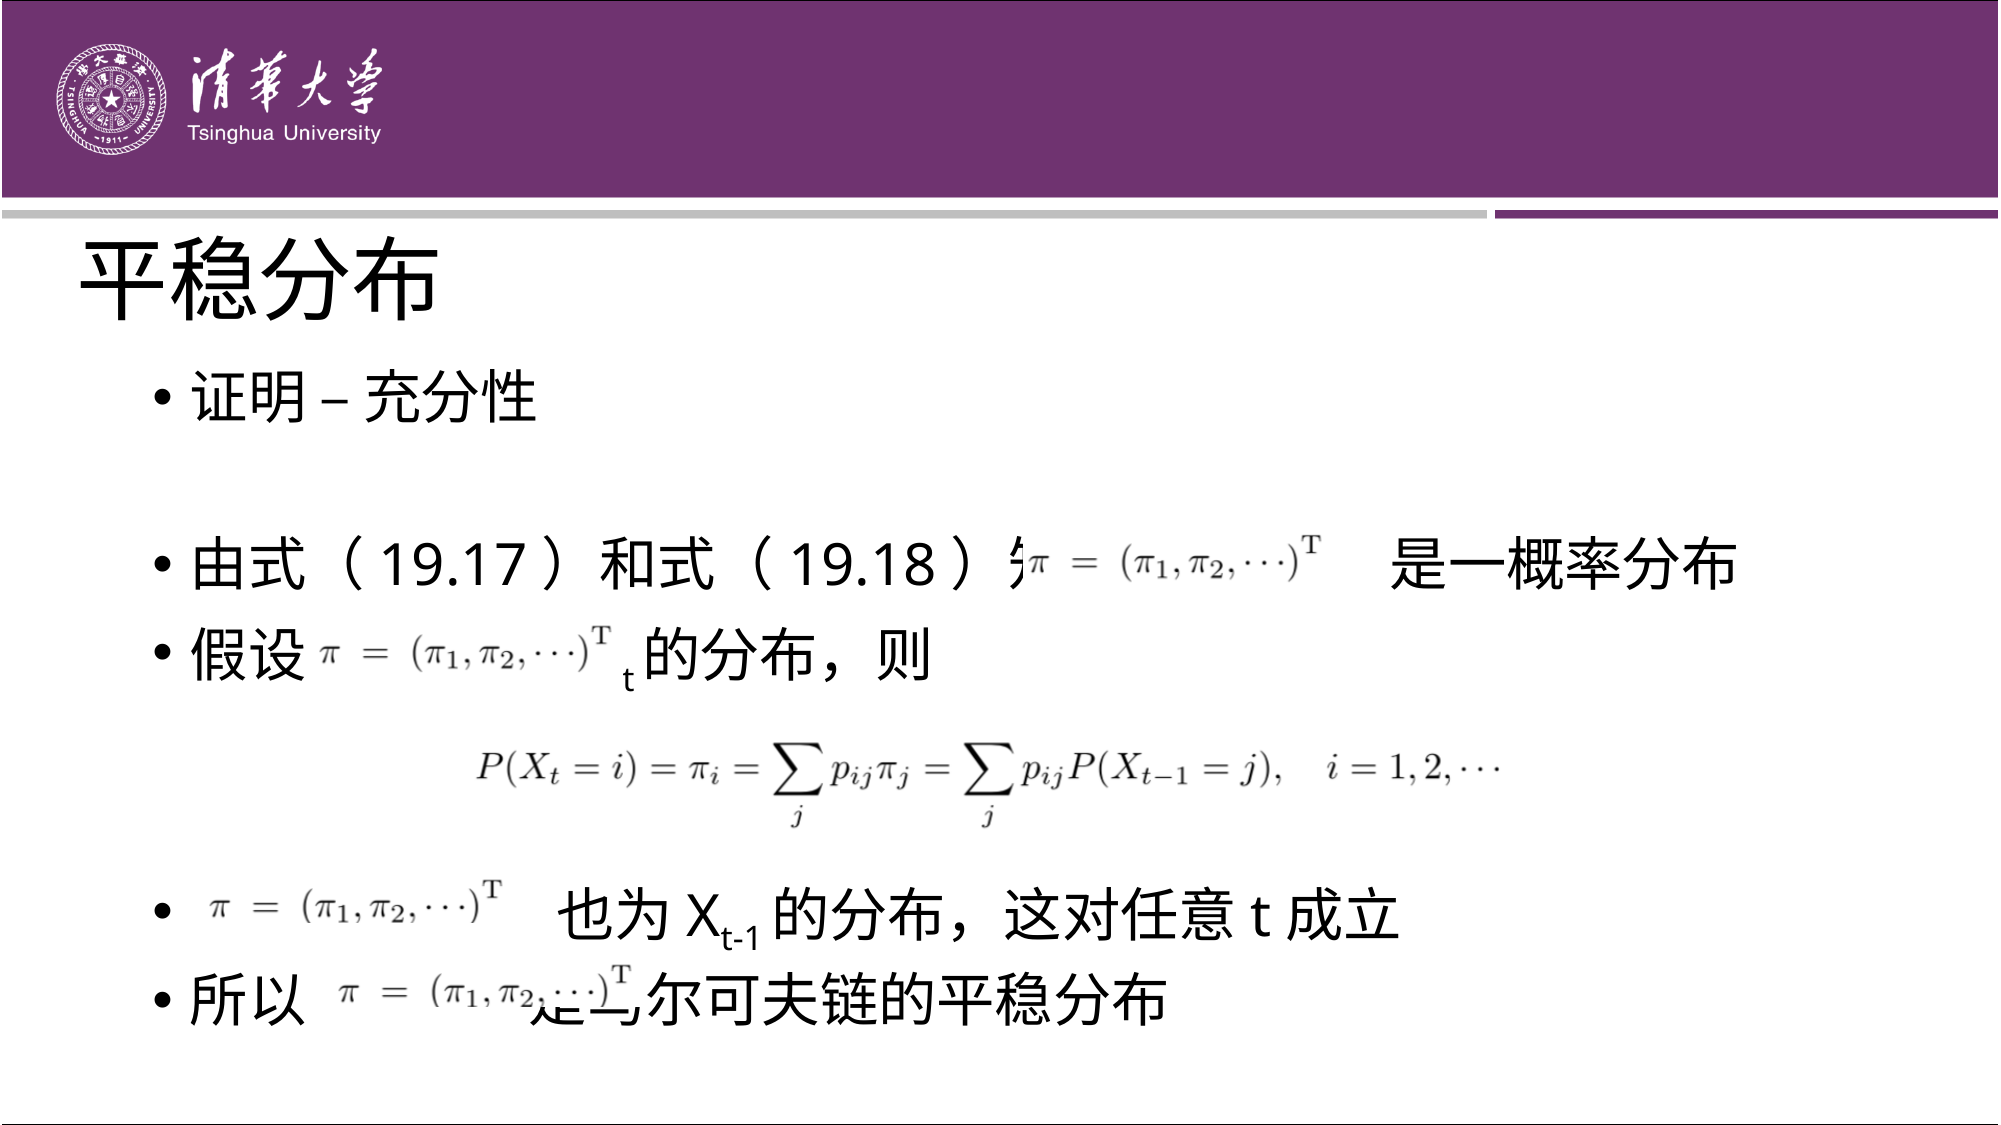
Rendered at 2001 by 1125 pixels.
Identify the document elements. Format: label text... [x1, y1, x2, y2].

title 平稳分布 [61, 175, 1787, 393]
list 证明 – 充分性 由式（19.17）和式（19.18）知 是一概率分布 假设 为Xt的分布，则 也为Xt-1的分布，这对任意t成立 所以 是马尔可夫链的平稳分布 [137, 360, 1863, 1075]
picture [2, 0, 1998, 1125]
